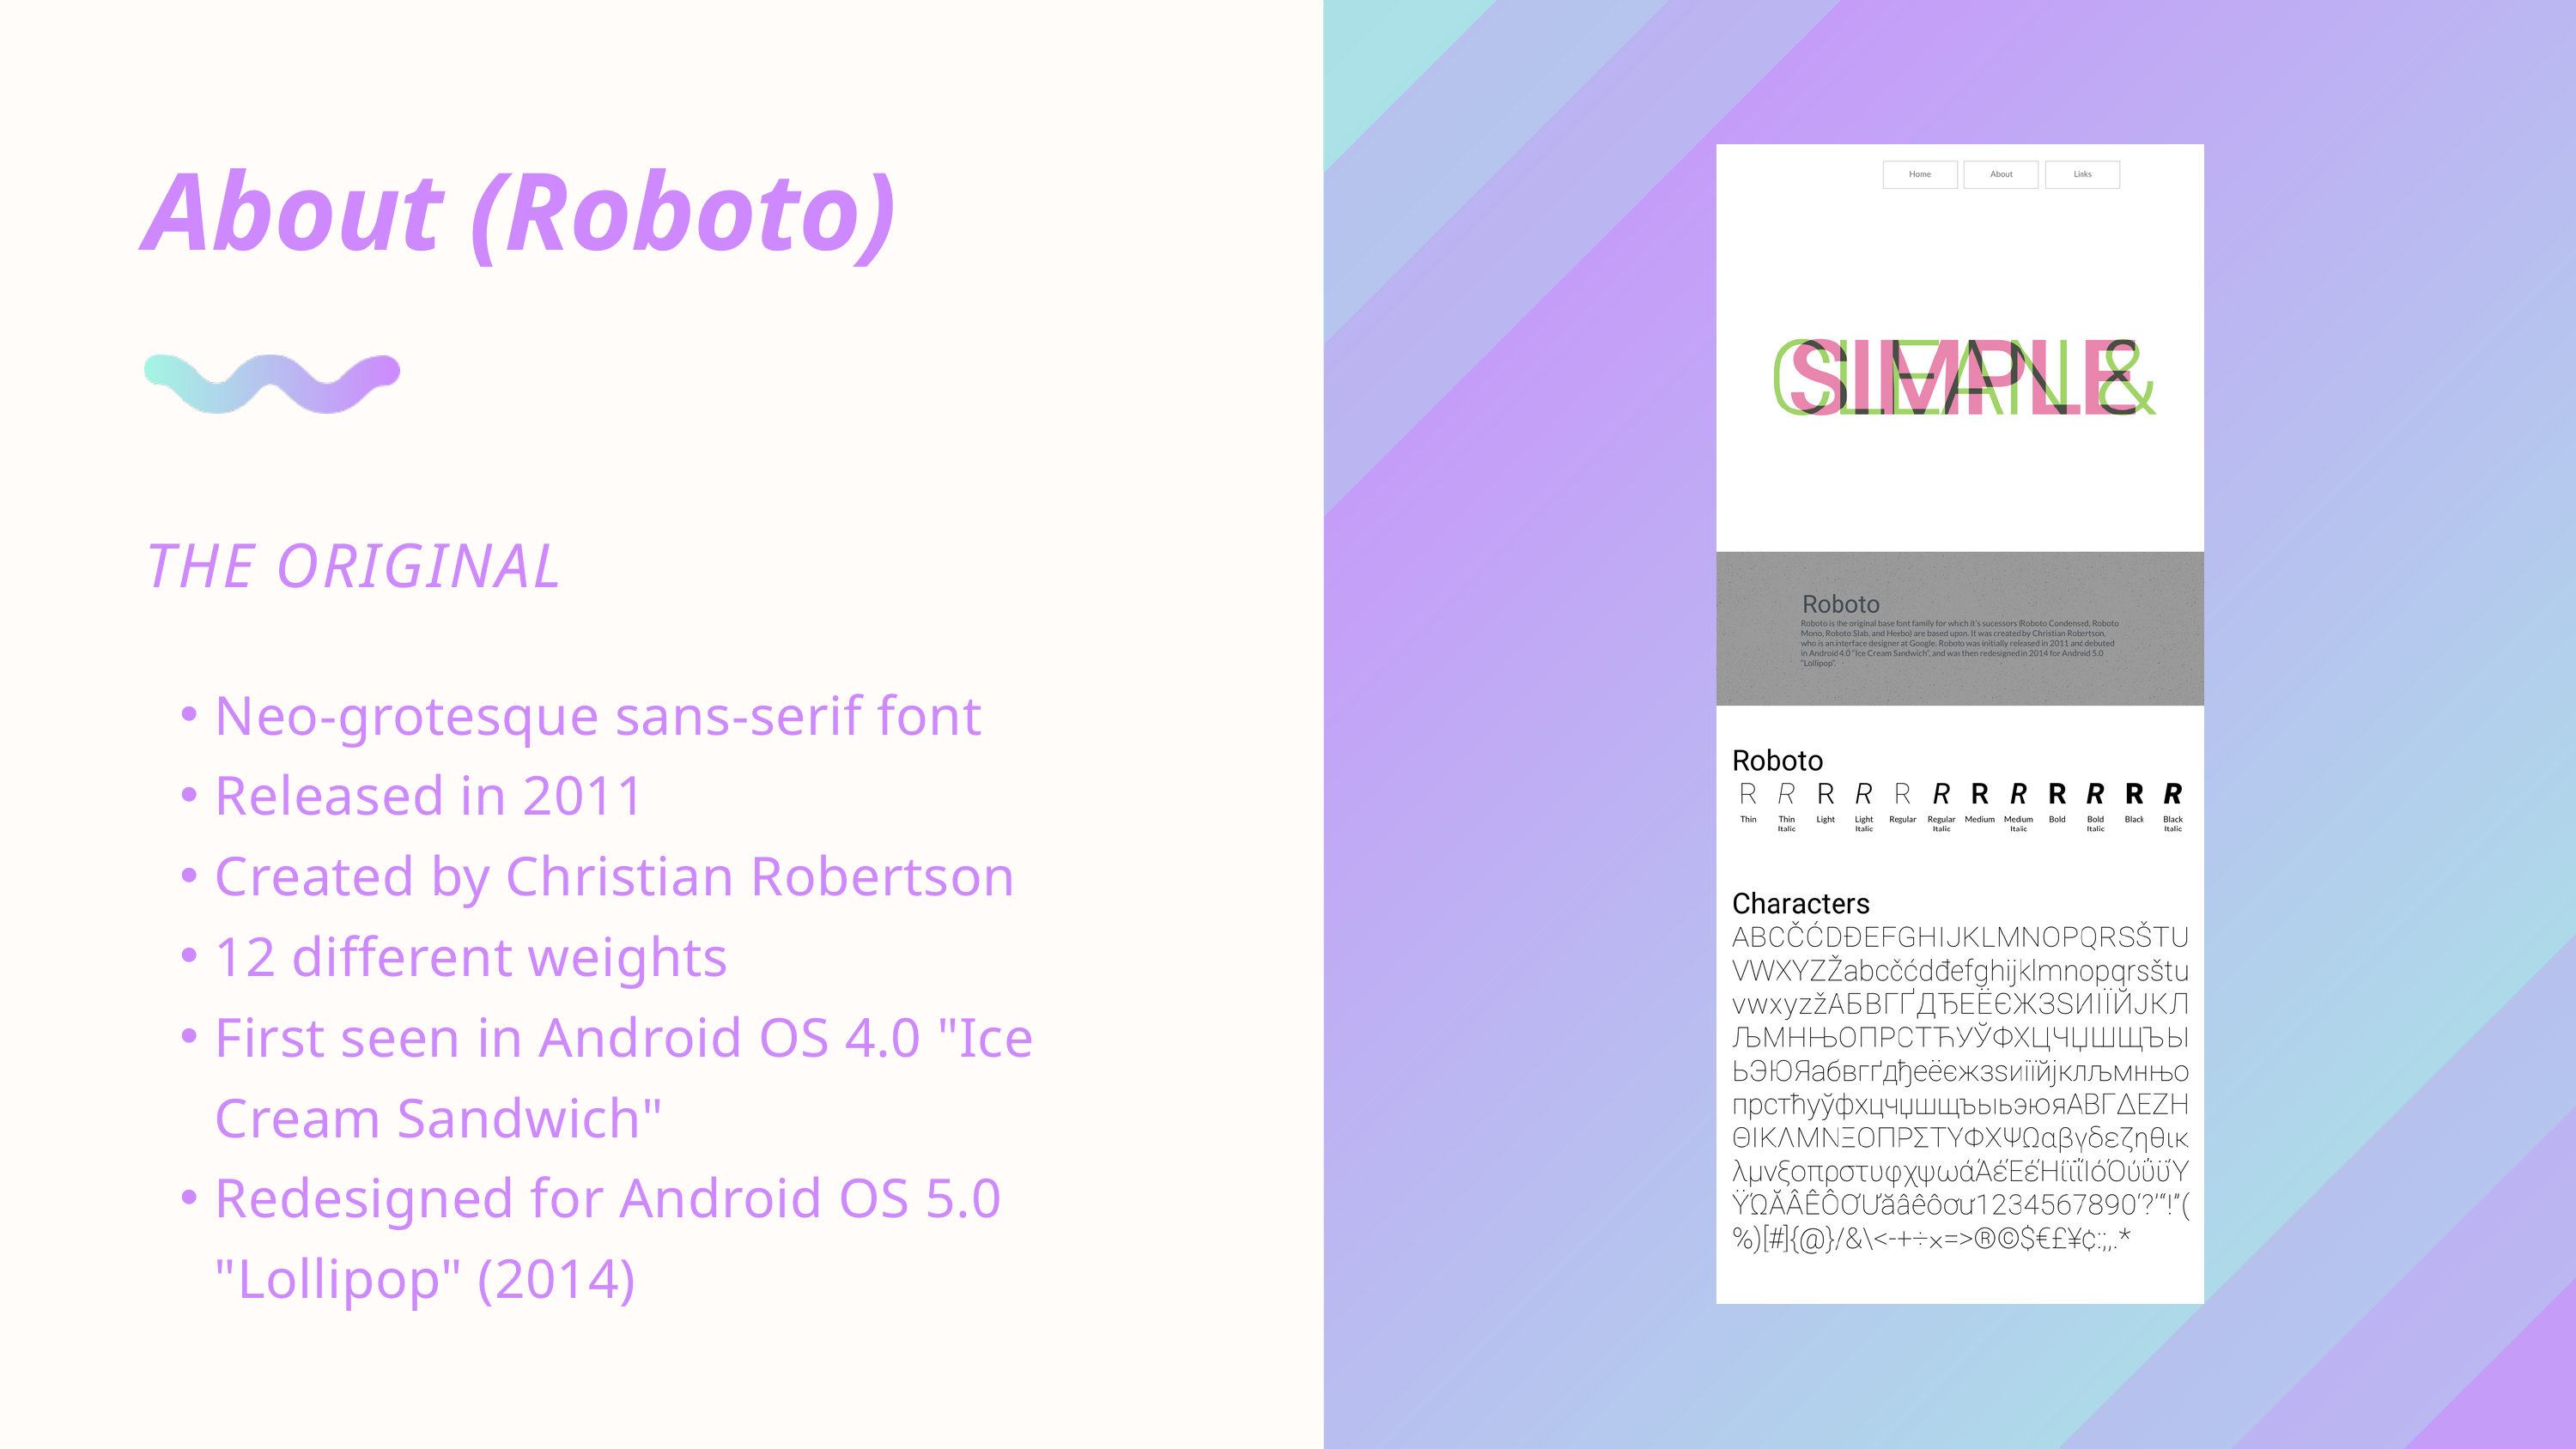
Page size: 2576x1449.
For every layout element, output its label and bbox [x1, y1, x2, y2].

picture [1323, 0, 2576, 1449]
text_box [144, 144, 1172, 1305]
